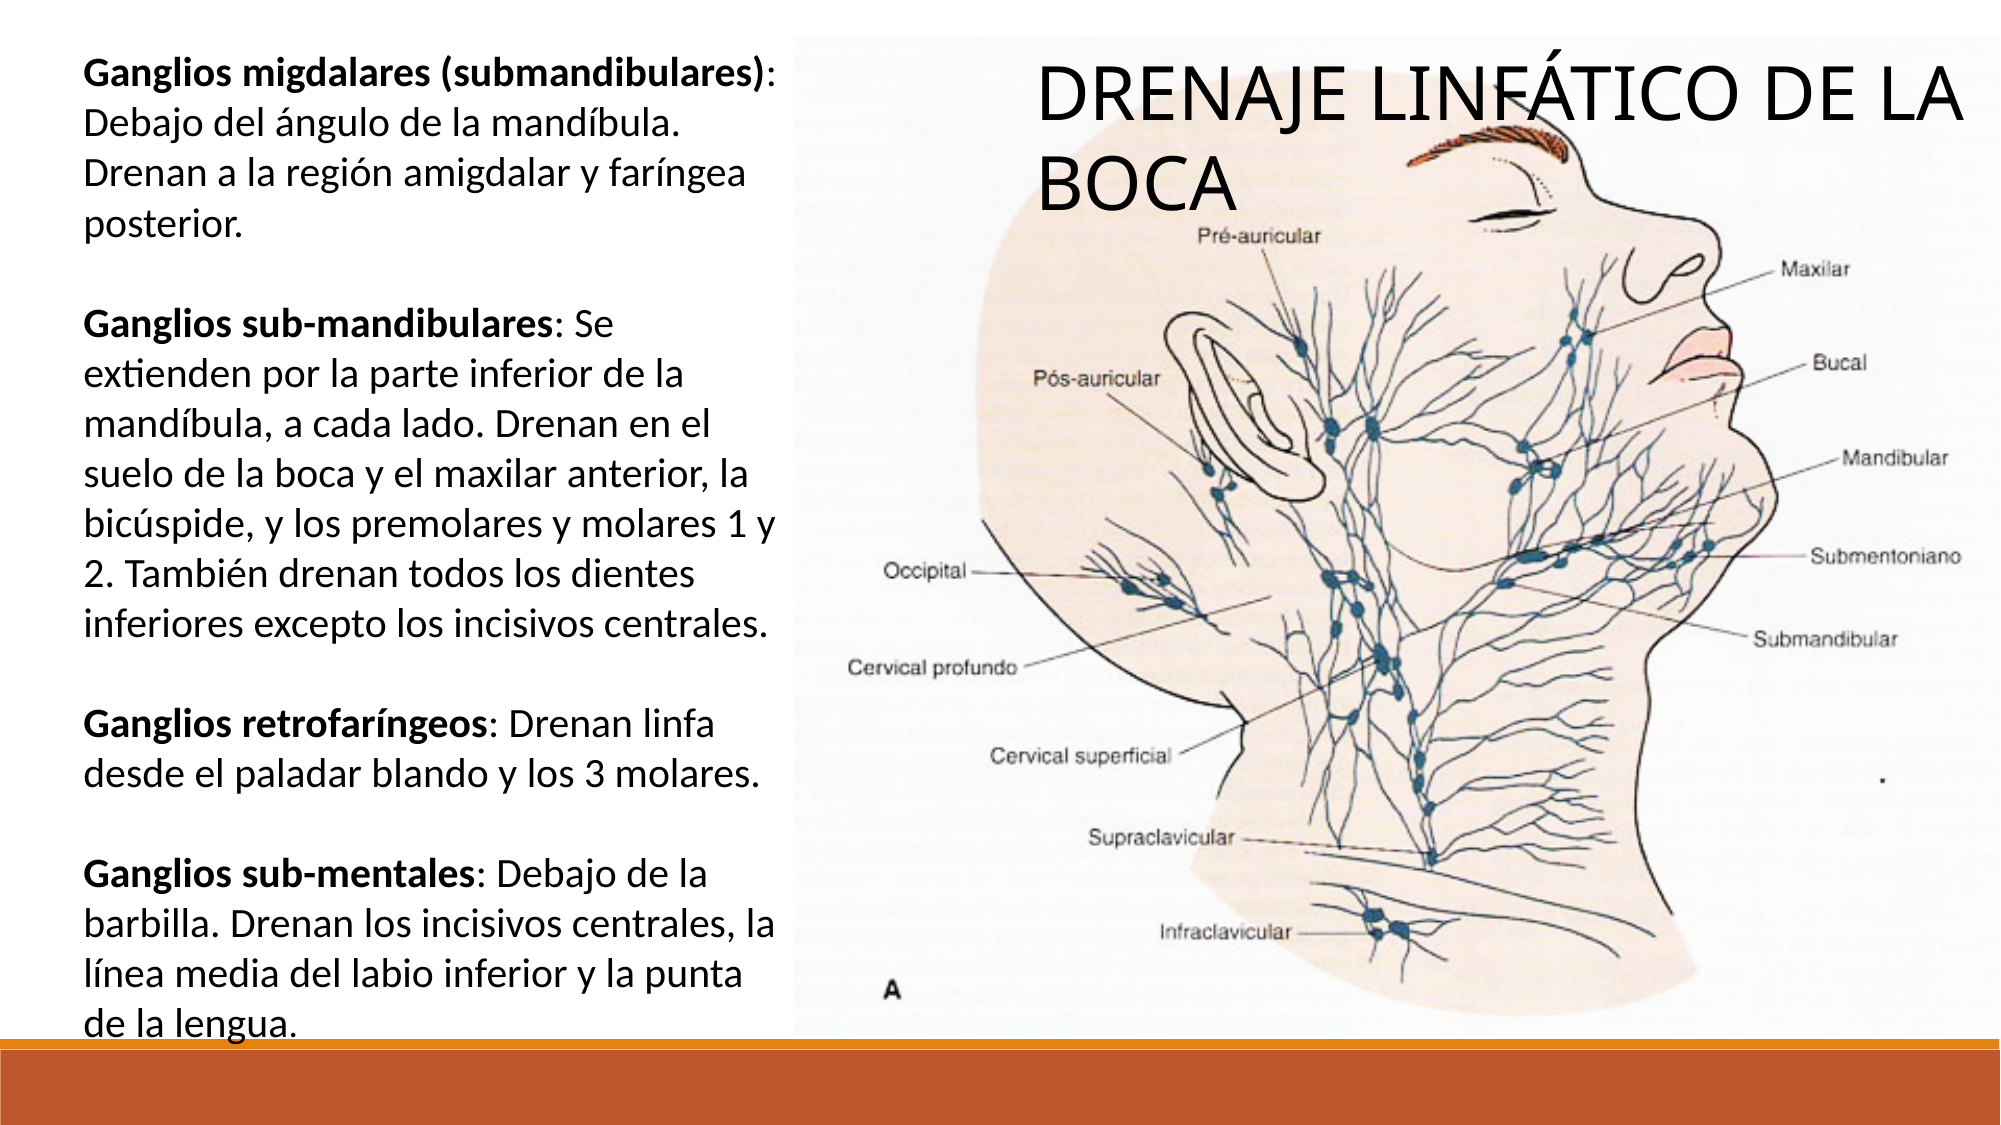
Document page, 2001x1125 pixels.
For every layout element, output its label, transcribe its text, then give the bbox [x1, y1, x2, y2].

text_box Ganglios migdalares (submandibulares): Debajo del ángulo de la mandíbula. Drenan a la región amigdalar y faríngea posterior. Ganglios sub-mandibulares: Se extienden por la parte inferior de la mandíbula, a cada lado. Drenan en el suelo de la boca y el maxilar anterior, la bicúspide, y los premolares y molares 1 y 2. También drenan todos los dientes inferiores excepto los incisivos centrales. Ganglios retrofaríngeos: Drenan linfa desde el paladar blando y los 3 molares. Ganglios sub-mentales: Debajo de la barbilla. Drenan los incisivos centrales, la línea media del labio inferior y la punta de la lengua. [68, 37, 794, 1053]
picture [793, 37, 2000, 1035]
